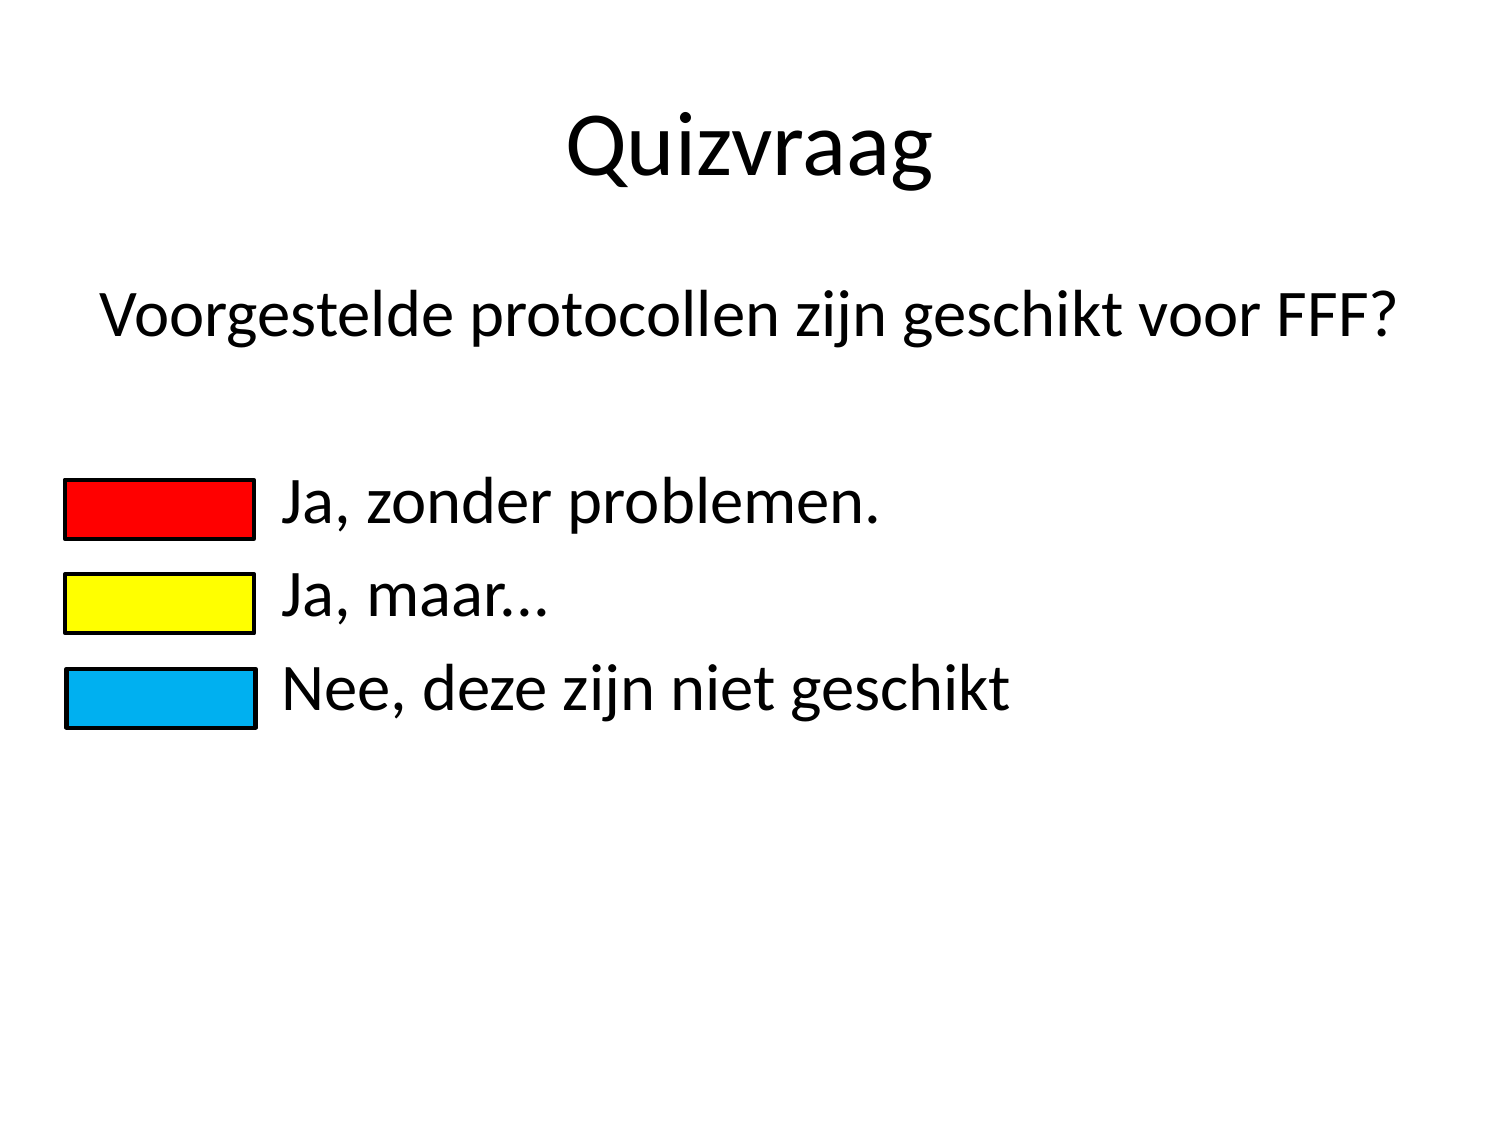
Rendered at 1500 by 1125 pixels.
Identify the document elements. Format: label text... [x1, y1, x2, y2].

title Quizvraag [75, 45, 1425, 233]
text_box [64, 667, 258, 730]
text_box [63, 572, 256, 635]
text_box [63, 478, 256, 541]
list Voorgestelde protocollen zijn geschikt voor FFF? Ja, zonder problemen. Ja, maar... Nee, deze zijn niet geschikt [75, 262, 1425, 1005]
